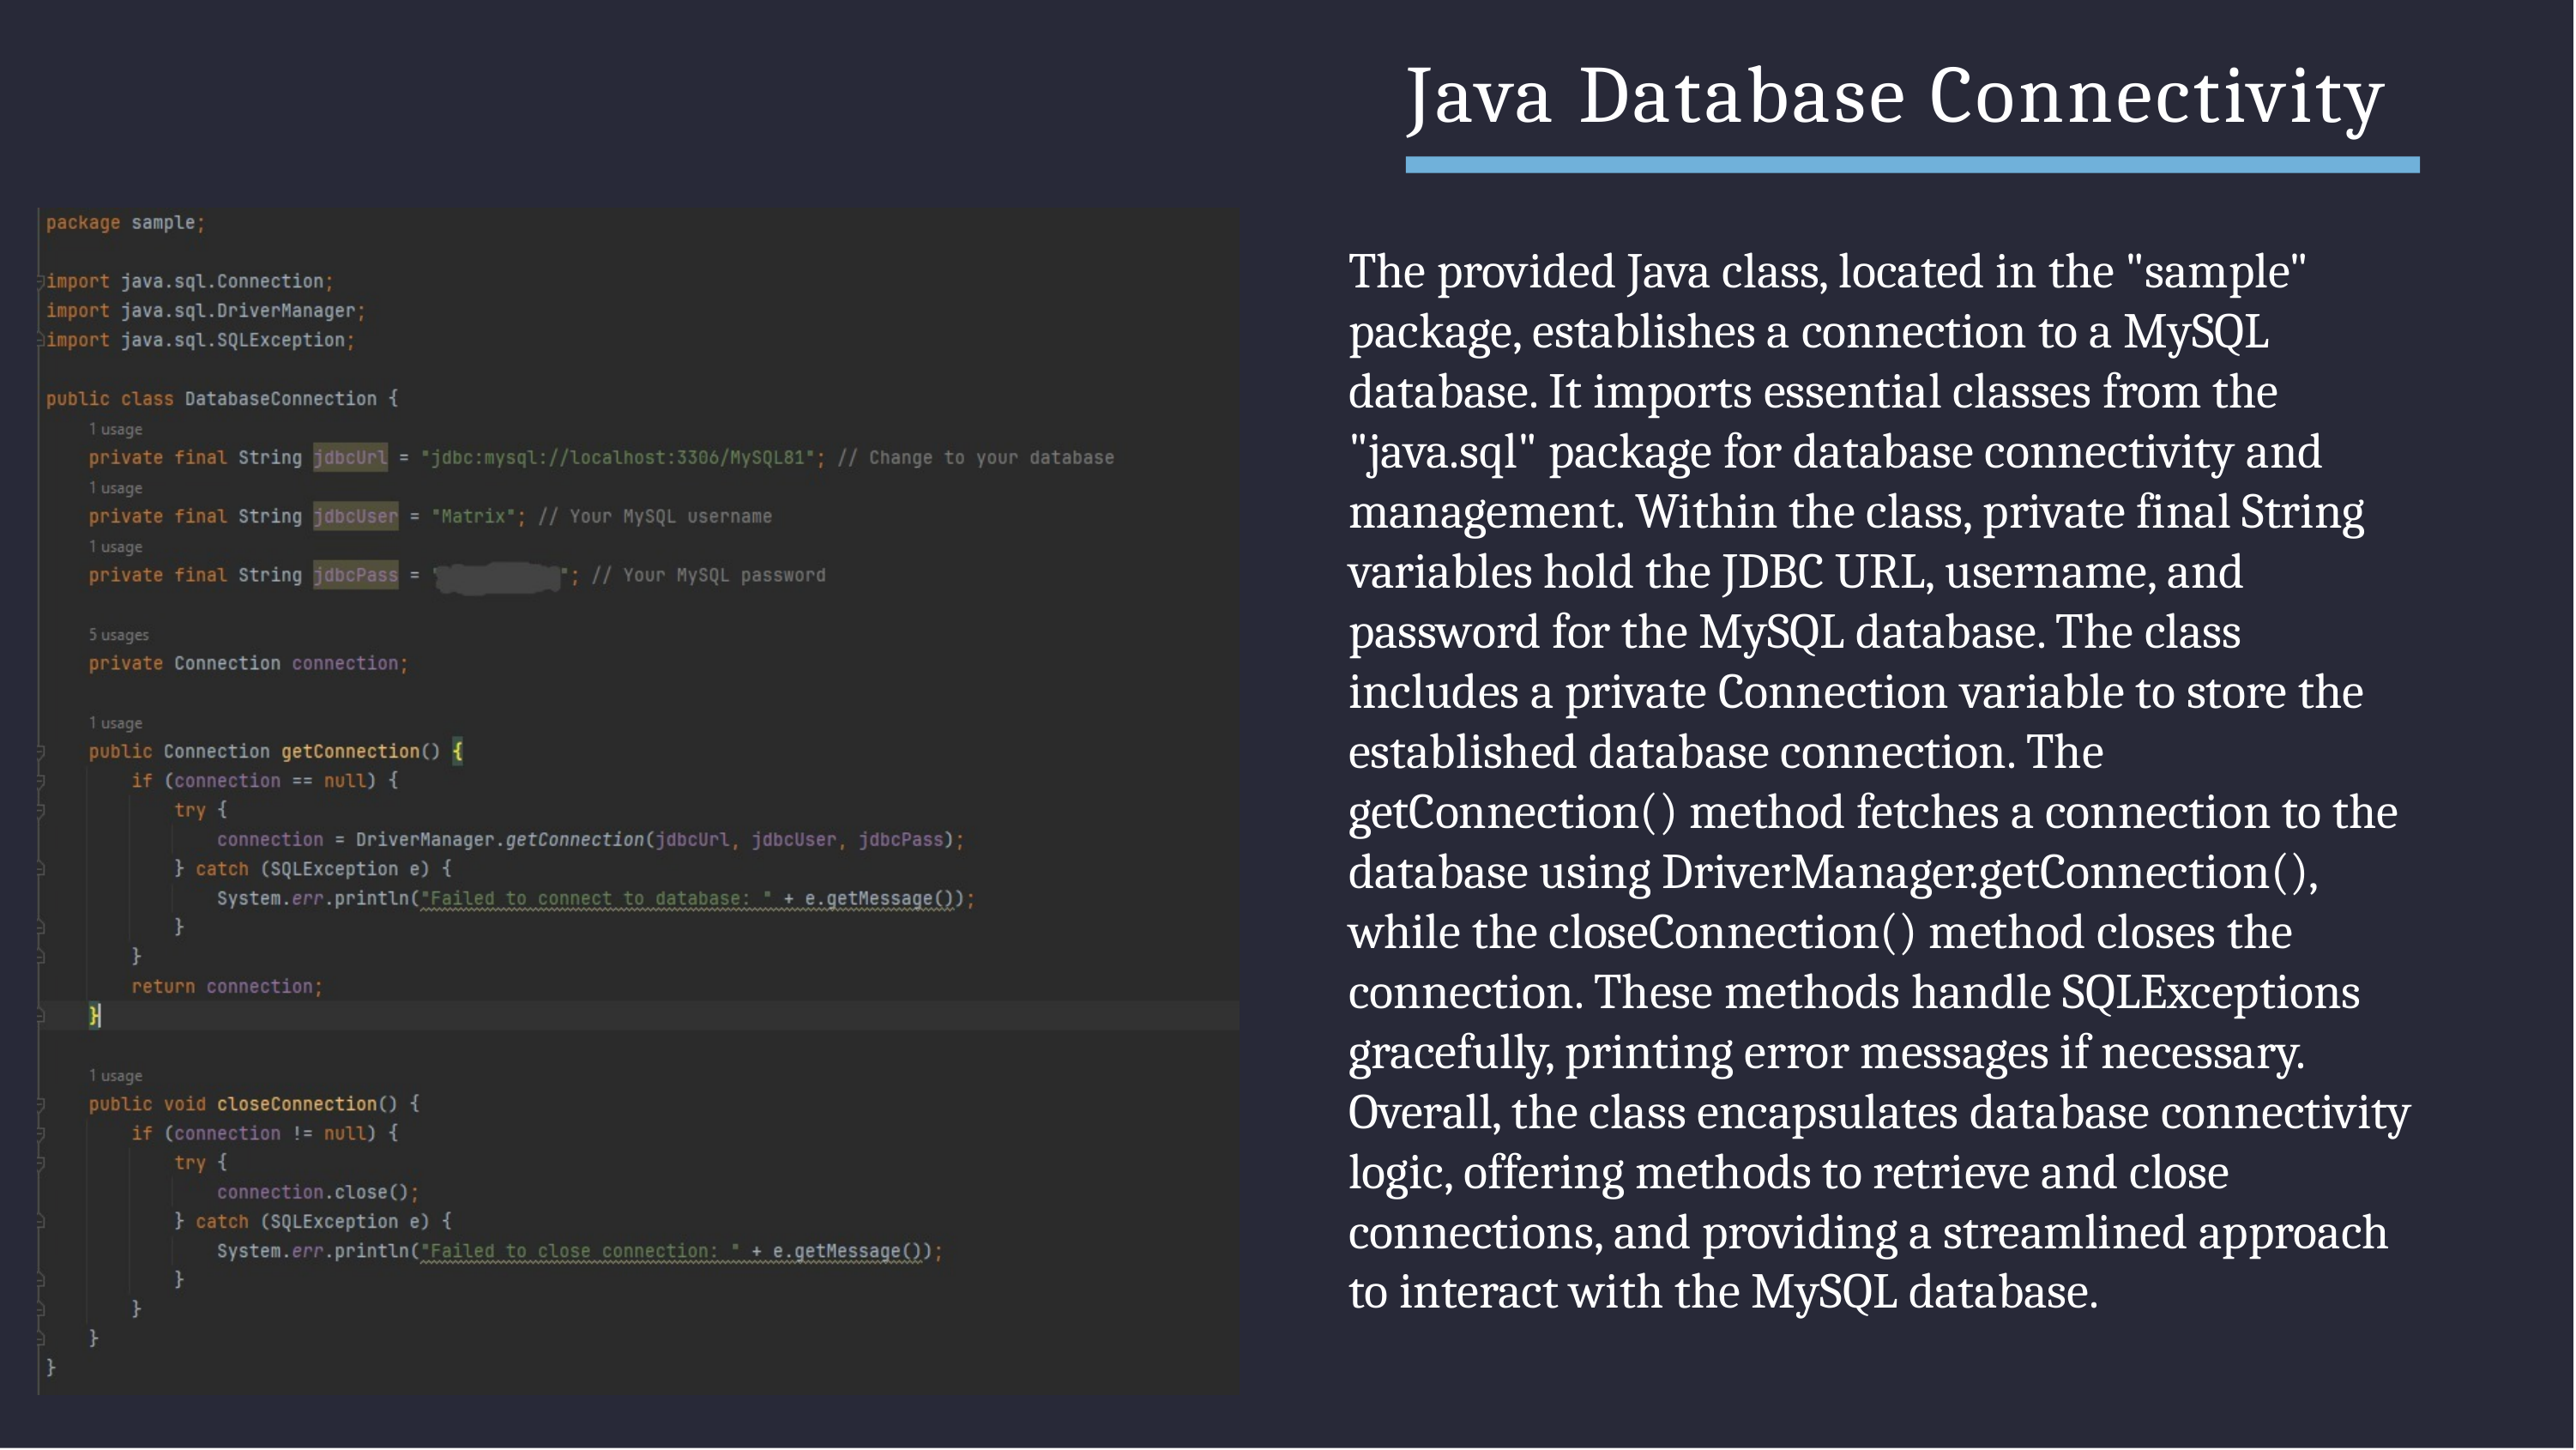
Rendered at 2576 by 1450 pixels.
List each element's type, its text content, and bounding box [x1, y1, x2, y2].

text_box The provided Java class, located in the "sample" package, establishes a connection to a MySQL database. It imports essential classes from the "java.sql" package for database connectivity and management. Within the class, private final String variables hold the JDBC URL, username, and password for the MySQL database. The class includes a private Connection variable to store the established database connection. The getConnection() method fetches a connection to the database using DriverManager.getConnection(), while the closeConnection() method closes the connection. These methods handle SQLExceptions gracefully, printing error messages if necessary. Overall, the class encapsulates database connectivity logic, offering methods to retrieve and close connections, and providing a streamlined approach to interact with the MySQL database. [1336, 231, 2430, 1326]
text_box [1405, 156, 2421, 173]
picture [37, 207, 1240, 1395]
title Java Database Connectivity [1405, 38, 2484, 283]
